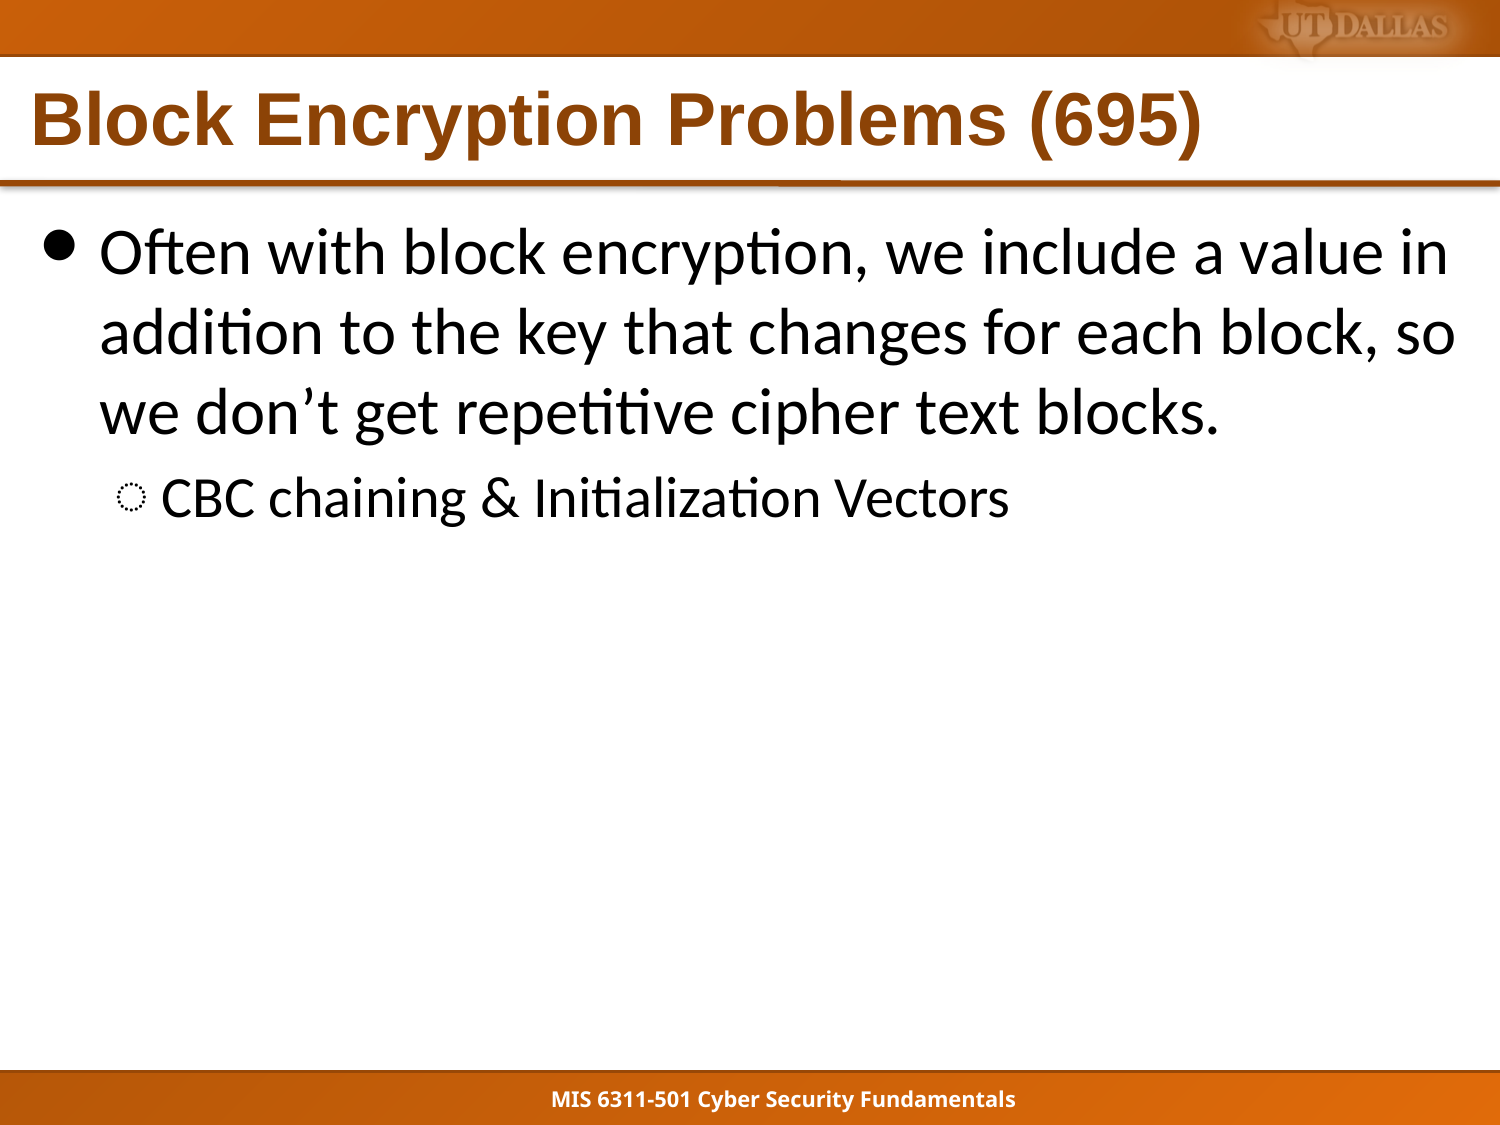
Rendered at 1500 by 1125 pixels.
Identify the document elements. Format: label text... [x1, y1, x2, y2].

picture [1218, 0, 1500, 64]
list Often with block encryption, we include a value in addition to the key that changes for each block, so we don’t get repetitive cipher text blocks. CBC chaining & Initialization Vectors [24, 199, 1500, 1077]
title Block Encryption Problems (695) [0, 64, 1500, 178]
